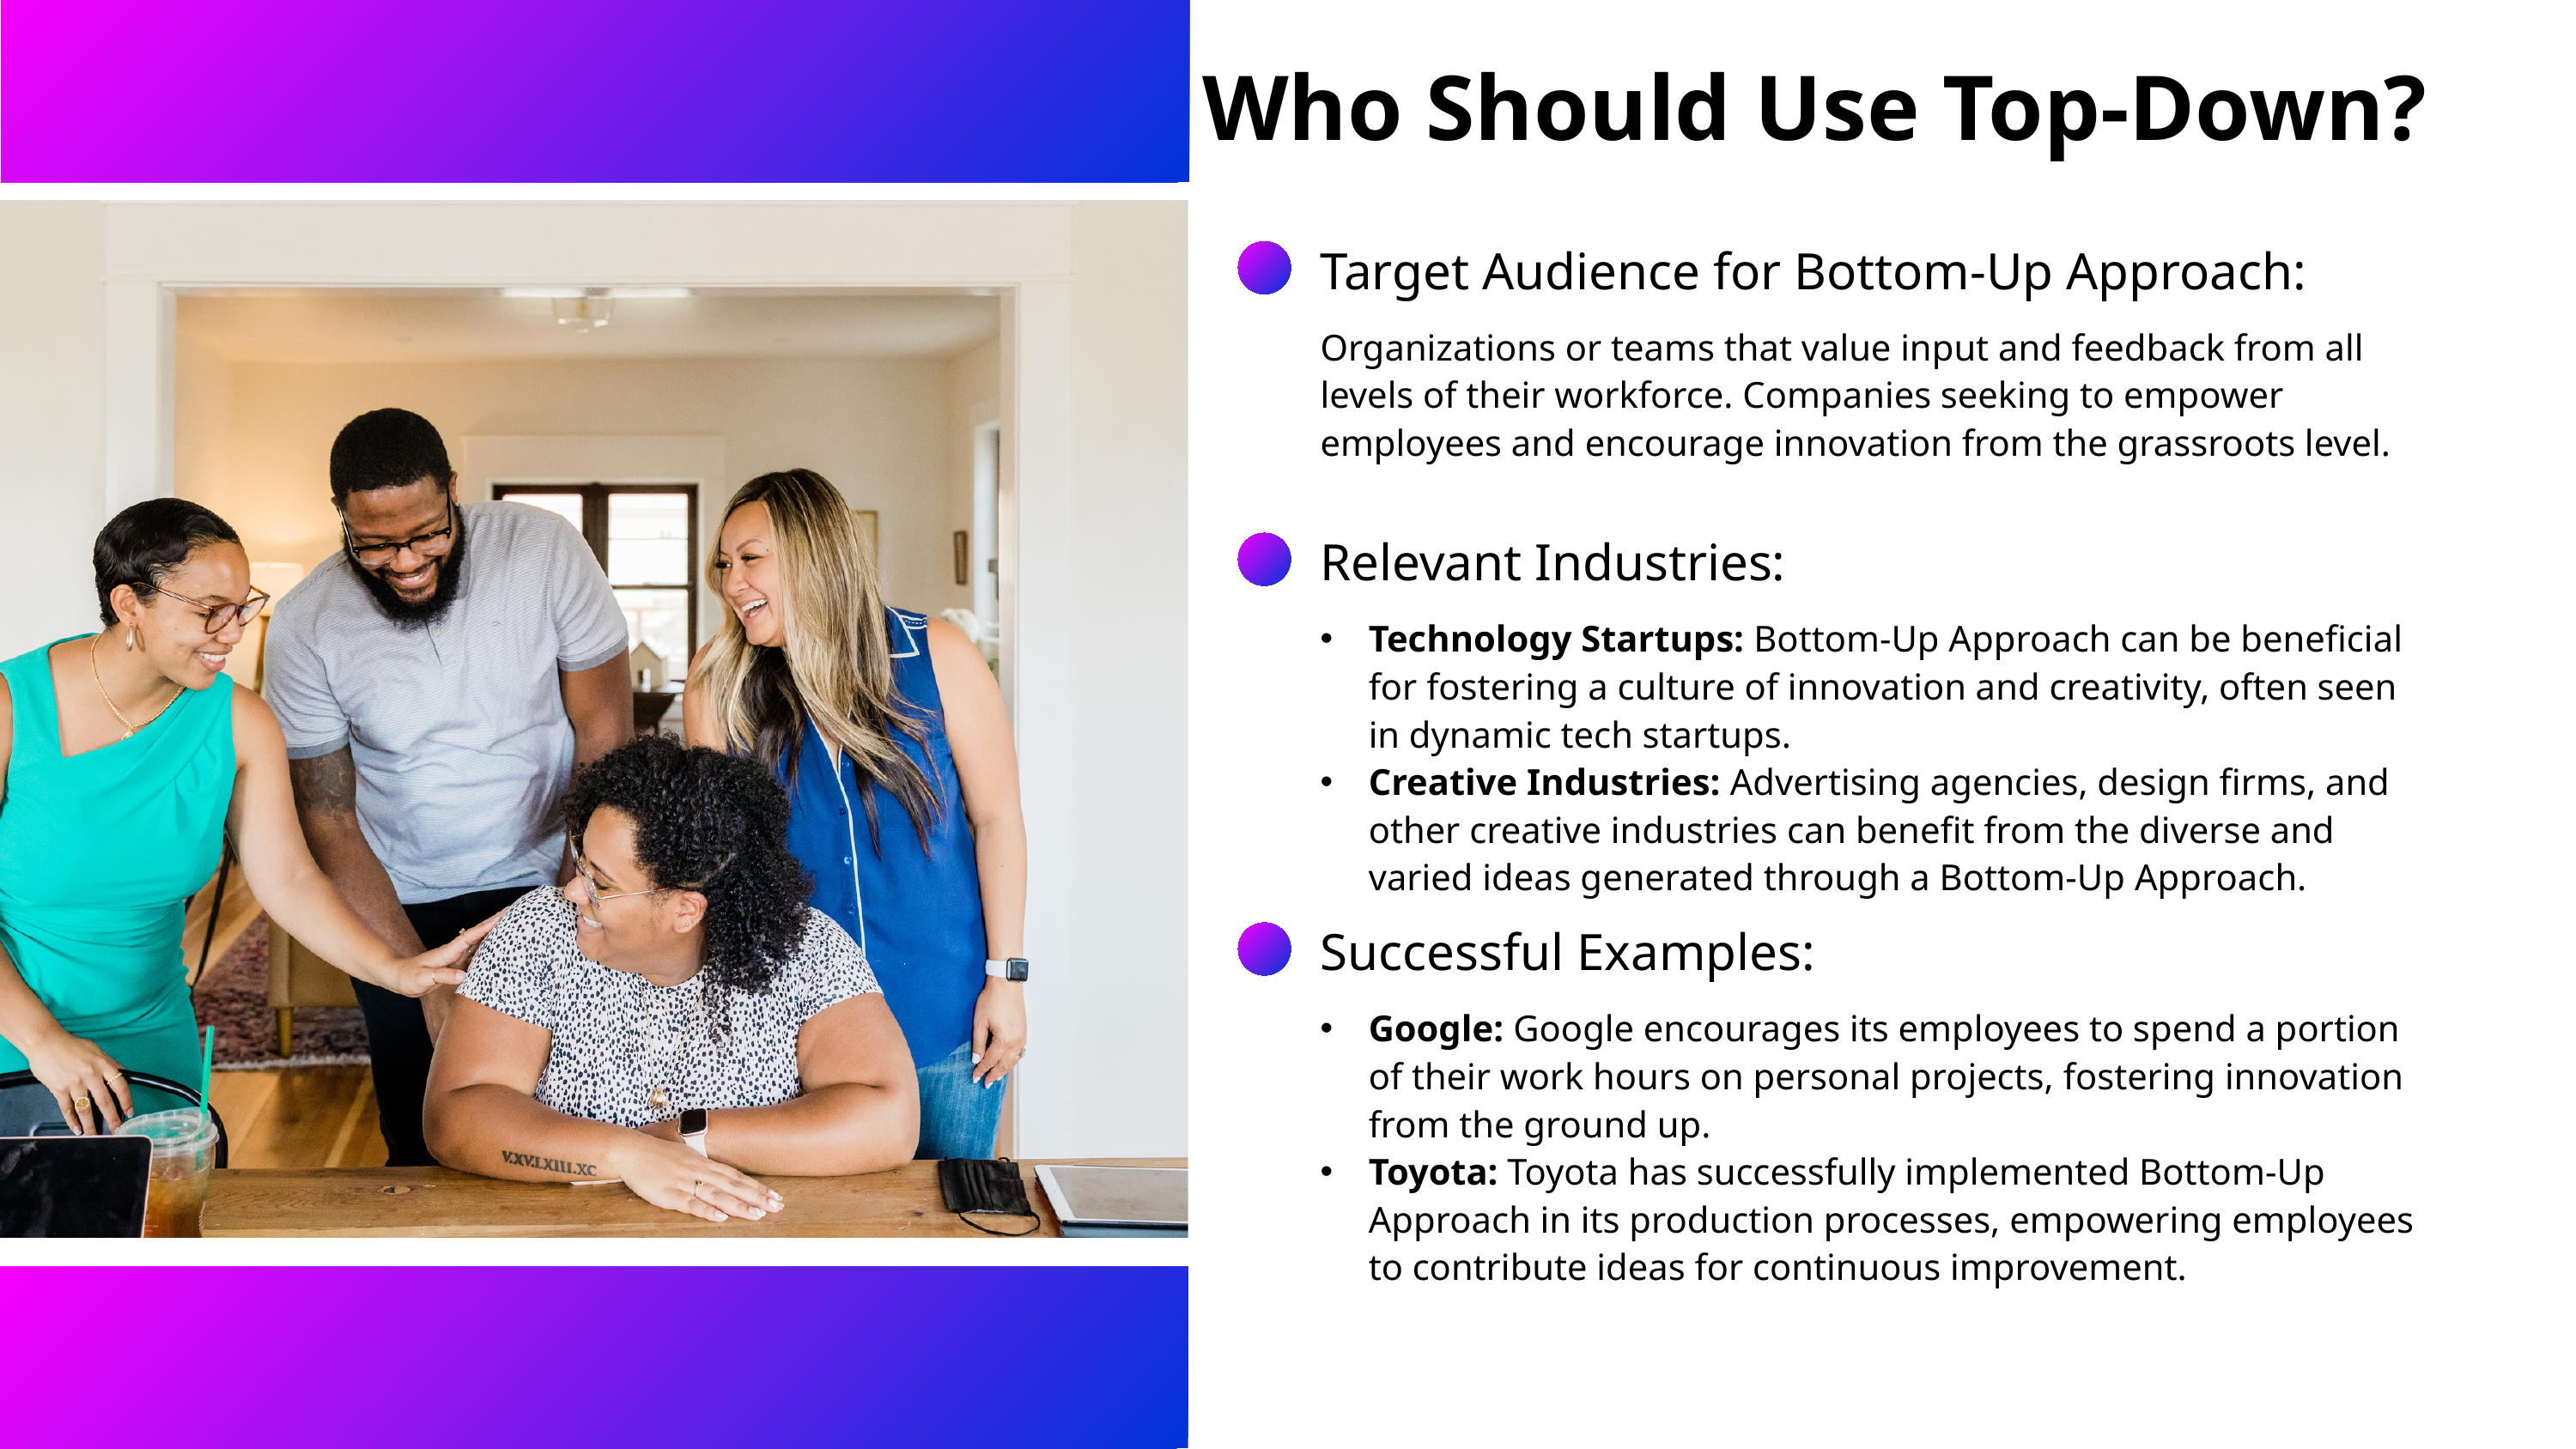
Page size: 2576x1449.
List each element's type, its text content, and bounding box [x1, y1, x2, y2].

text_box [1, 0, 1190, 183]
text_box Who Should Use Top-Down? [1202, 51, 2576, 159]
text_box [0, 1265, 1188, 1449]
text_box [1237, 240, 2438, 512]
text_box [1237, 922, 2438, 1340]
text_box [0, 200, 1188, 1238]
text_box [1237, 532, 2438, 902]
